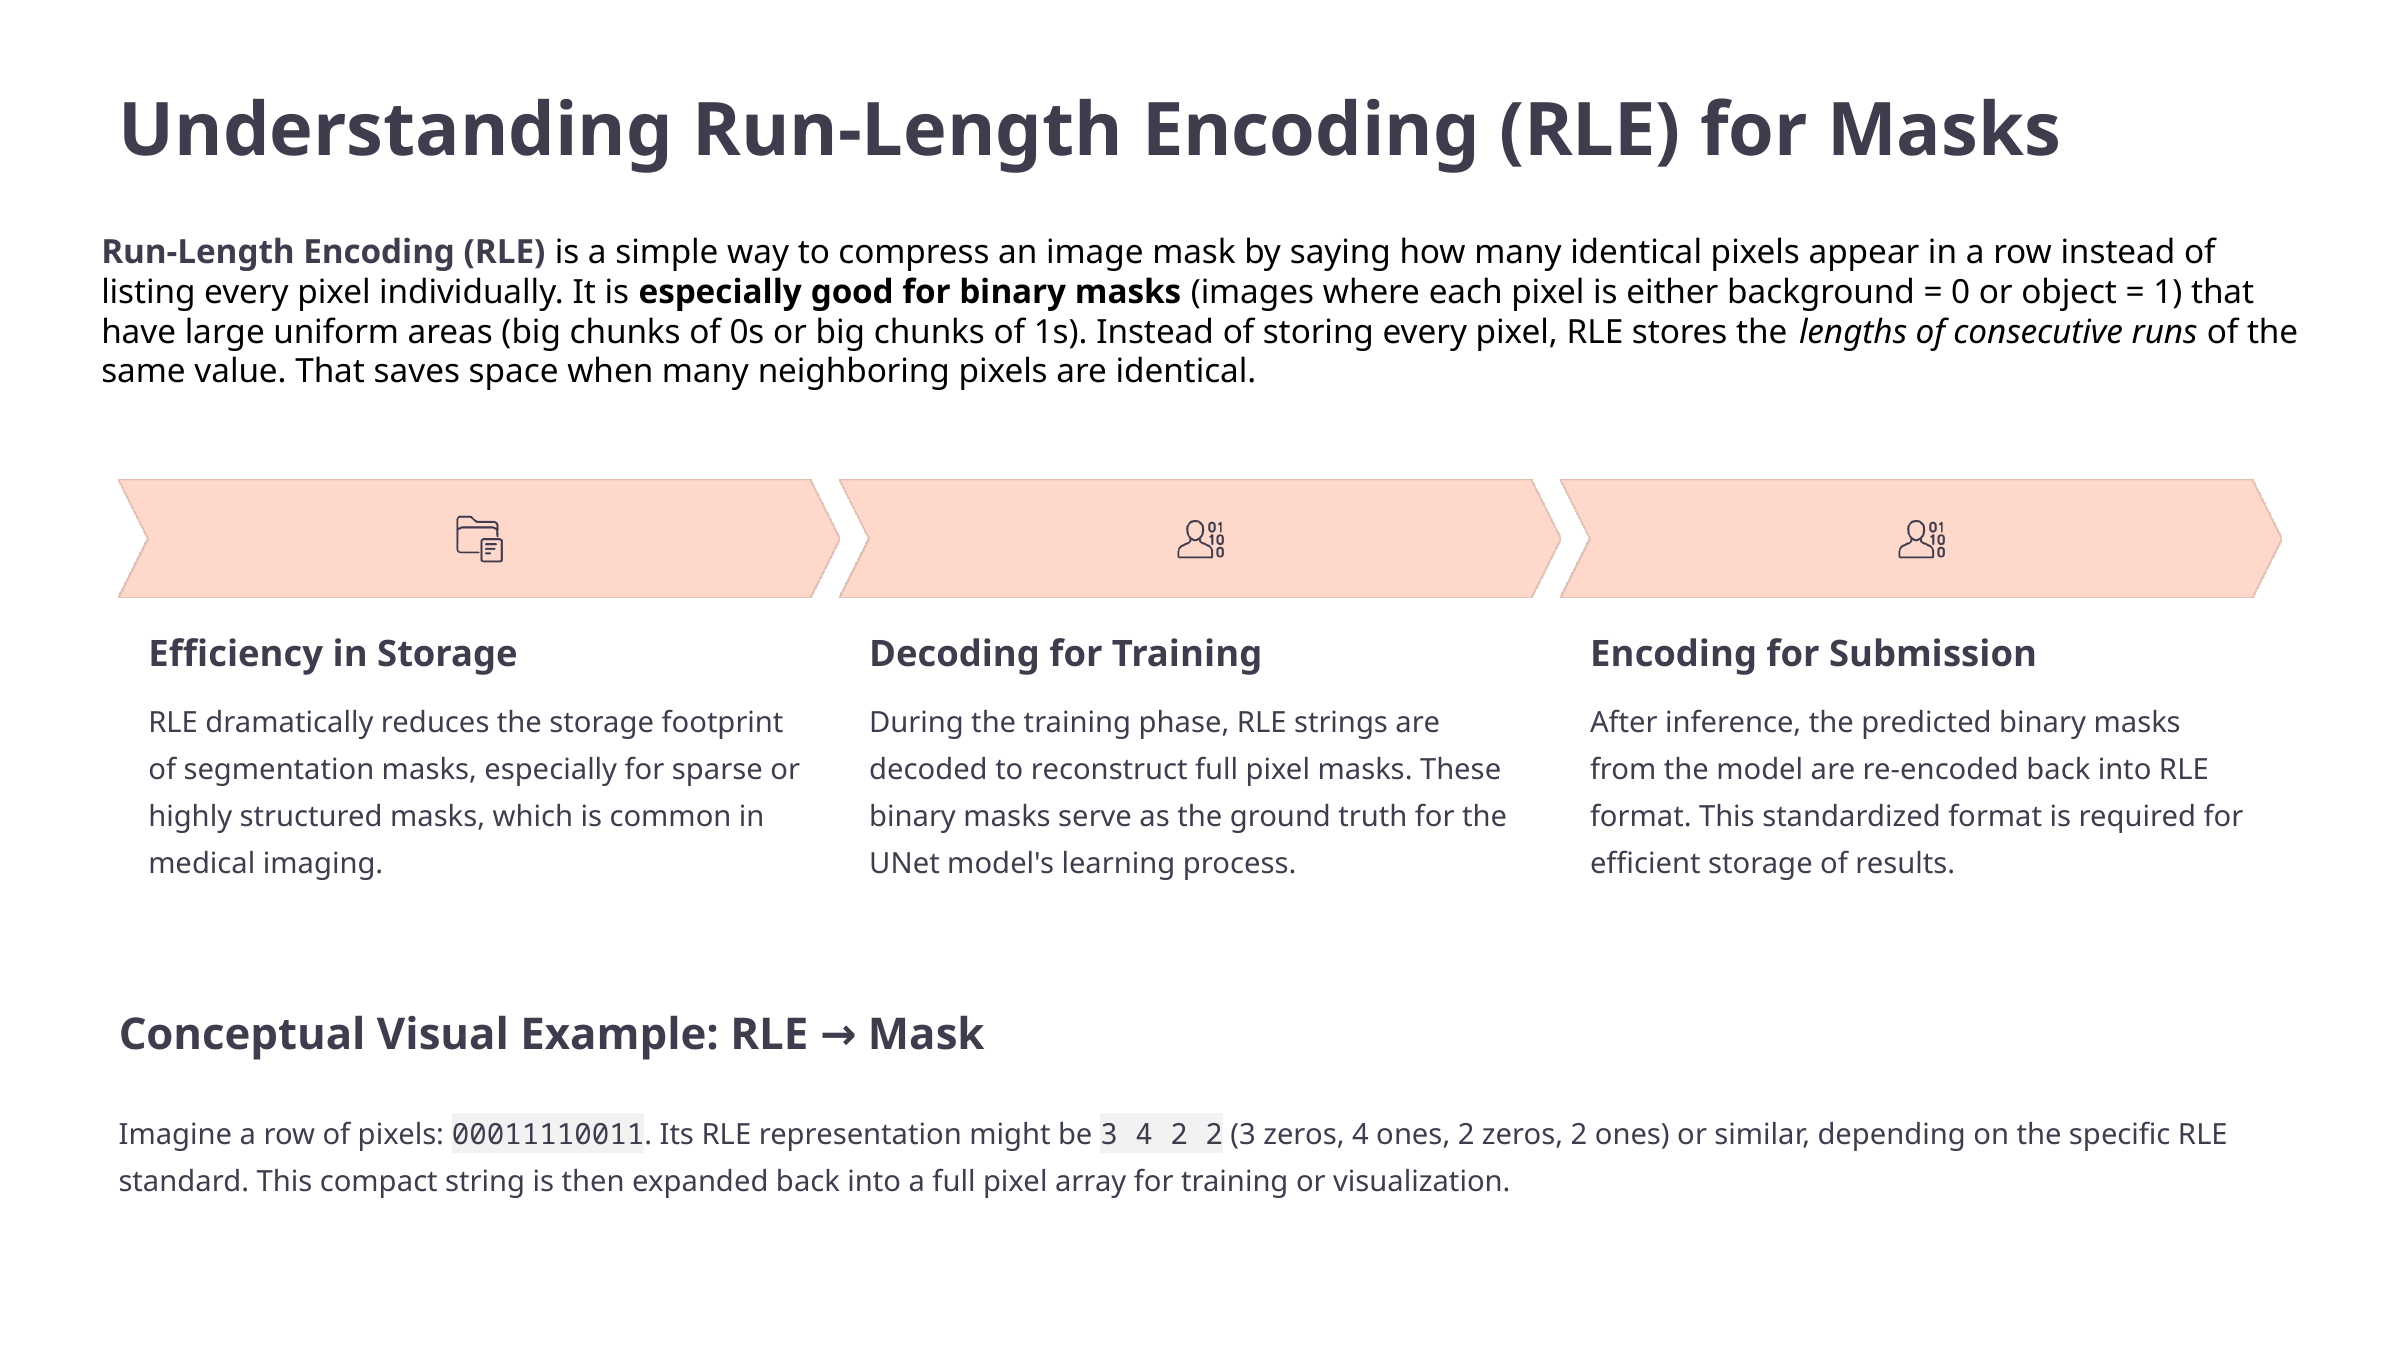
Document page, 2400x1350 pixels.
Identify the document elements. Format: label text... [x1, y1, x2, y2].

text_box Run-Length Encoding (RLE) is a simple way to compress an image mask by saying how many identical pixels appear in a row instead of listing every pixel individually. It is especially good for binary masks (images where each pixel is either background = 0 or object = 1) that have large uniform areas (big chunks of 0s or big chunks of 1s). Instead of storing every pixel, RLE stores the lengths of consecutive runs of the same value. That saves space when many neighboring pixels are identical. [86, 222, 2314, 397]
text_box During the training phase, RLE strings are decoded to reconstruct full pixel masks. These binary masks serve as the ground truth for the UNet model's learning process. [869, 691, 1531, 882]
text_box Efficiency in Storage [148, 627, 527, 675]
text_box Imagine a row of pixels: 00011110011. Its RLE representation might be 3 4 2 2 (3 zeros, 4 ones, 2 zeros, 2 ones) or similar, depending on the specific RLE standard. This compact string is then expanded back into a full pixel array for training or visualization. [118, 1103, 2282, 1199]
text_box Encoding for Submission [1590, 627, 2051, 675]
picture [118, 479, 2282, 599]
text_box Conceptual Visual Example: RLE → Mask [118, 1003, 1000, 1059]
text_box Understanding Run-Length Encoding (RLE) for Masks [118, 77, 2104, 171]
text_box RLE dramatically reduces the storage footprint of segmentation masks, especially for sparse or highly structured masks, which is common in medical imaging. [148, 691, 810, 882]
text_box Decoding for Training [869, 627, 1277, 675]
text_box After inference, the predicted binary masks from the model are re-encoded back into RLE format. This standardized format is required for efficient storage of results. [1590, 691, 2252, 930]
